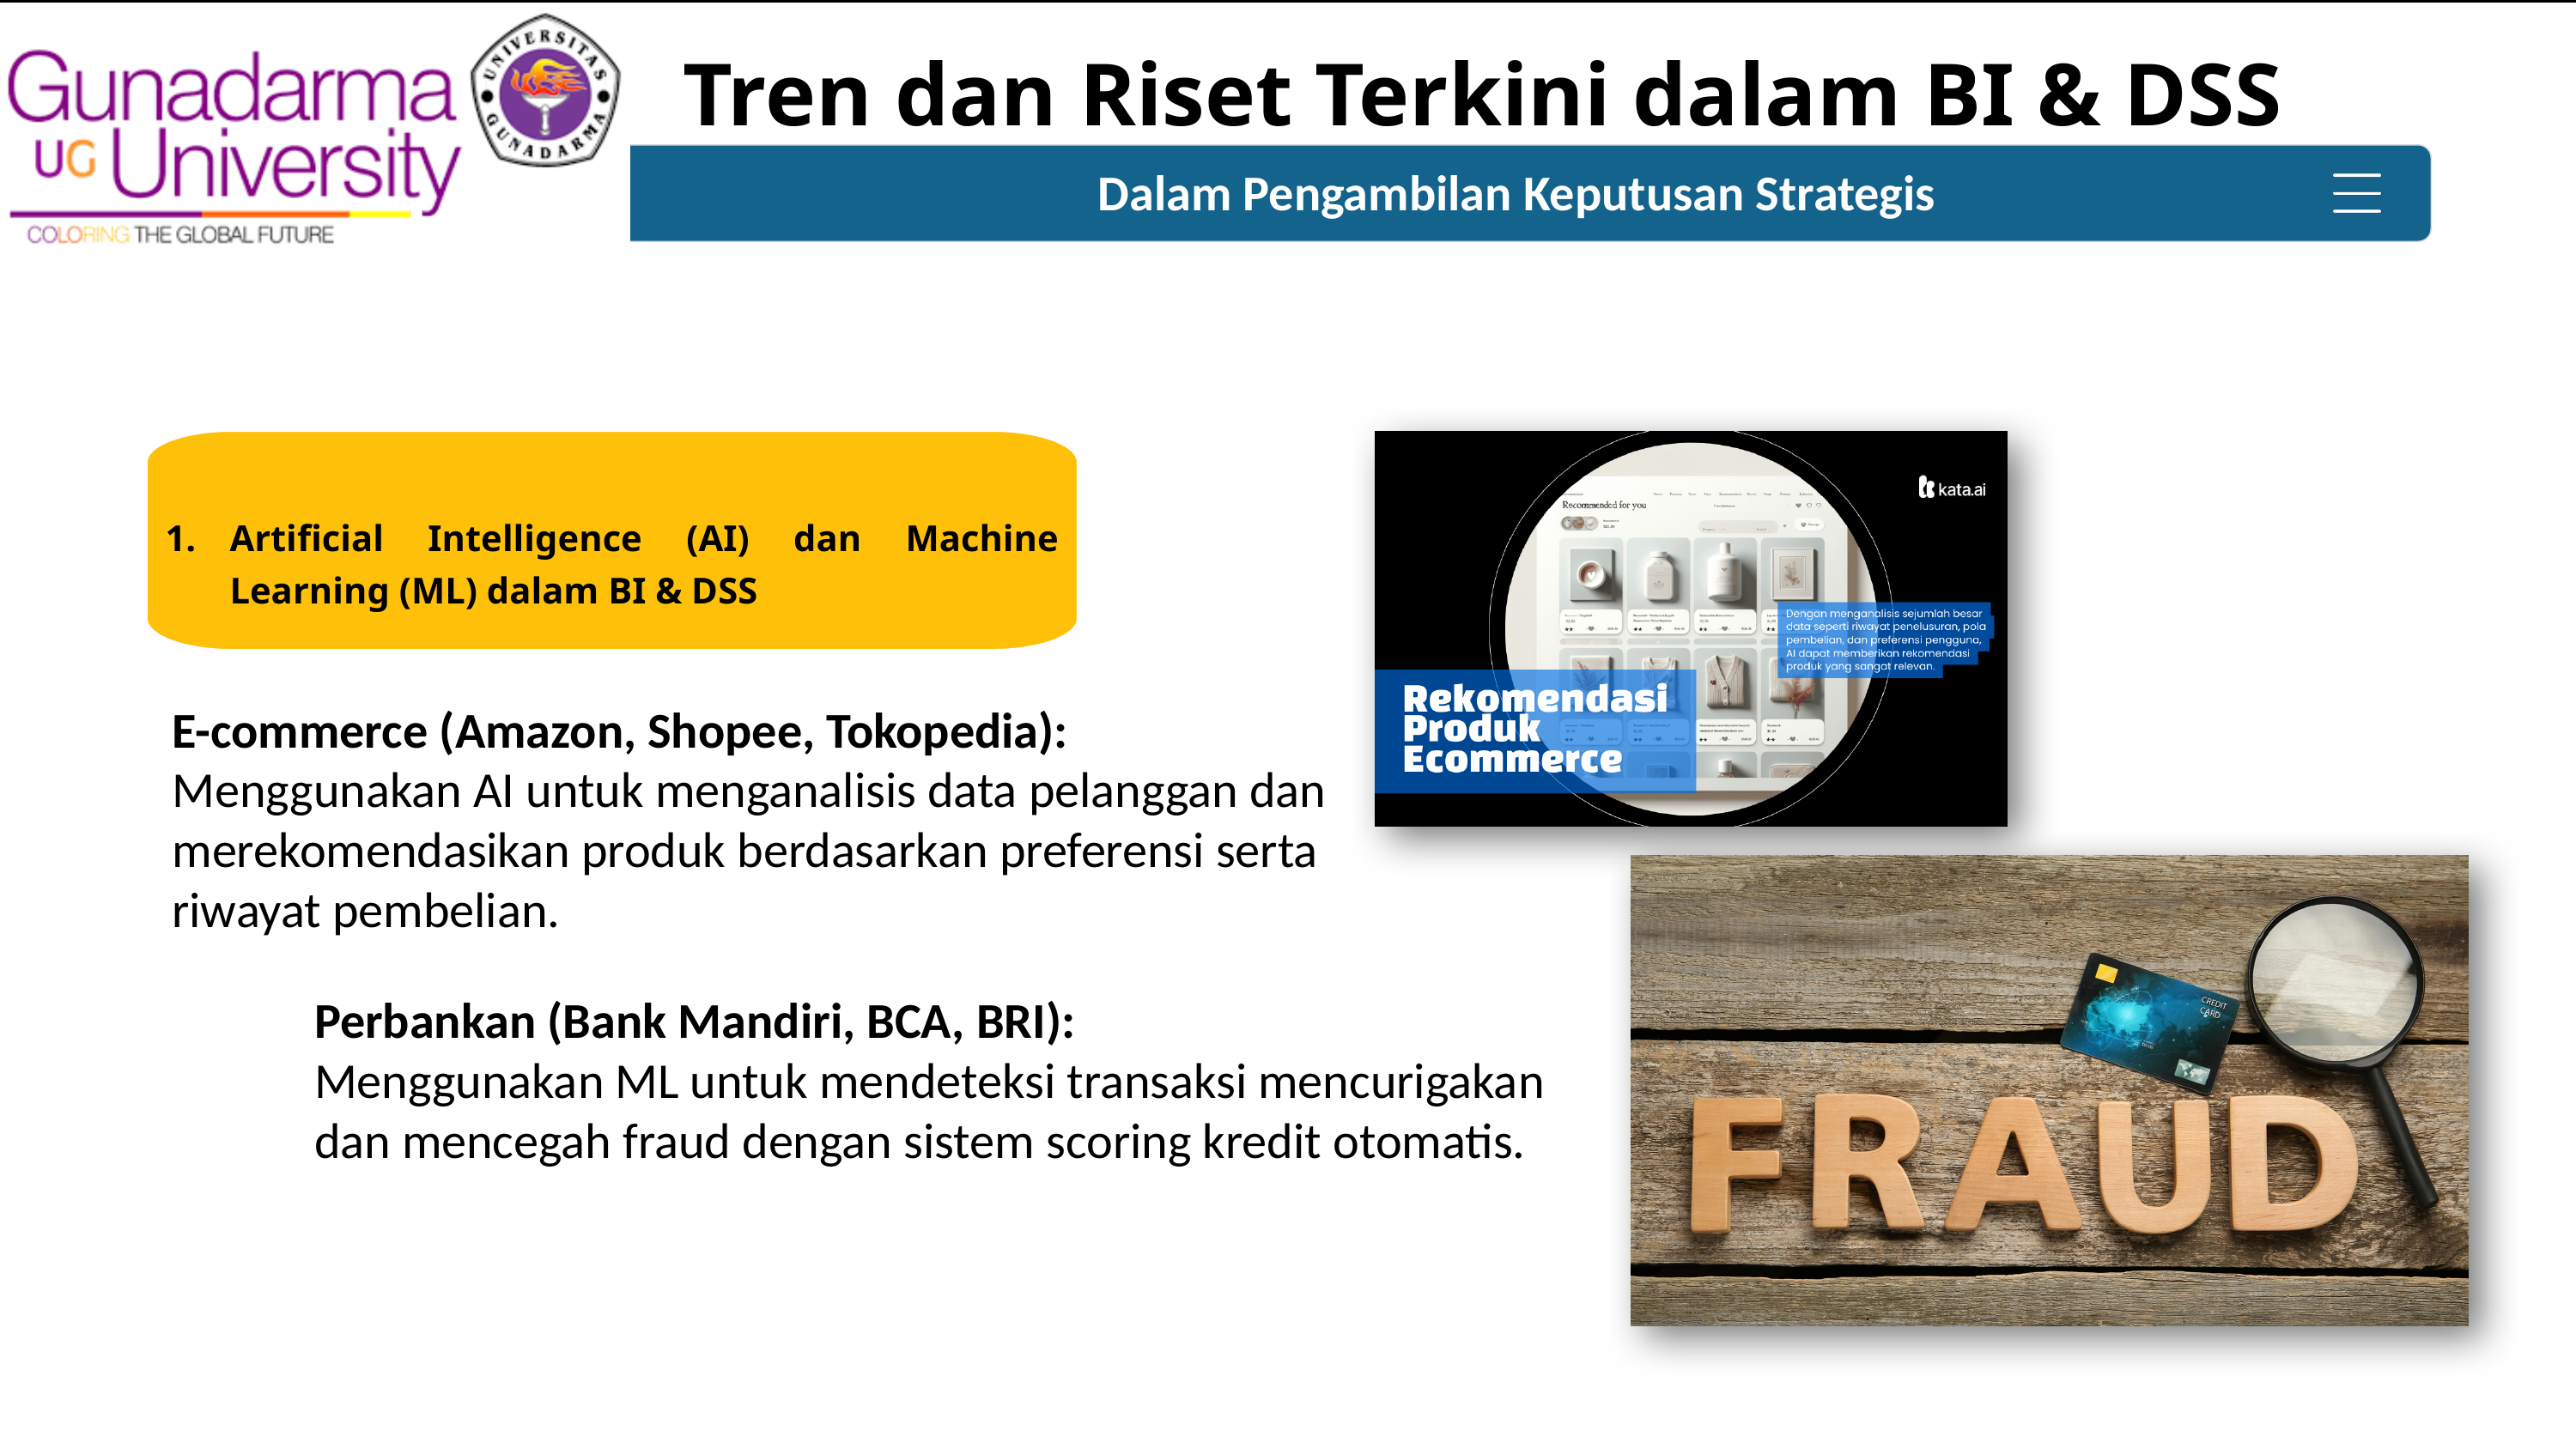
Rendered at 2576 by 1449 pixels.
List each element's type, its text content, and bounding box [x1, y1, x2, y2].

text_box Tren dan Riset Terkini dalam BI & DSS [683, 67, 2374, 143]
picture [1631, 854, 2470, 1326]
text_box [144, 428, 1080, 652]
picture [0, 8, 630, 270]
picture [1375, 430, 2008, 827]
text_box E-commerce (Amazon, Shopee, Tokopedia): Menggunakan AI untuk menganalisis data pelanggan dan merekomendasikan produk berdasarkan preferensi serta riwayat pembelian. [159, 691, 1449, 944]
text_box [634, 144, 2432, 242]
text_box [0, 2, 2576, 67]
text_box Perbankan (Bank Mandiri, BCA, BRI): Menggunakan ML untuk mendeteksi transaksi mencurigakan dan mencegah fraud dengan sistem scoring kredit otomatis. [301, 981, 1591, 1175]
